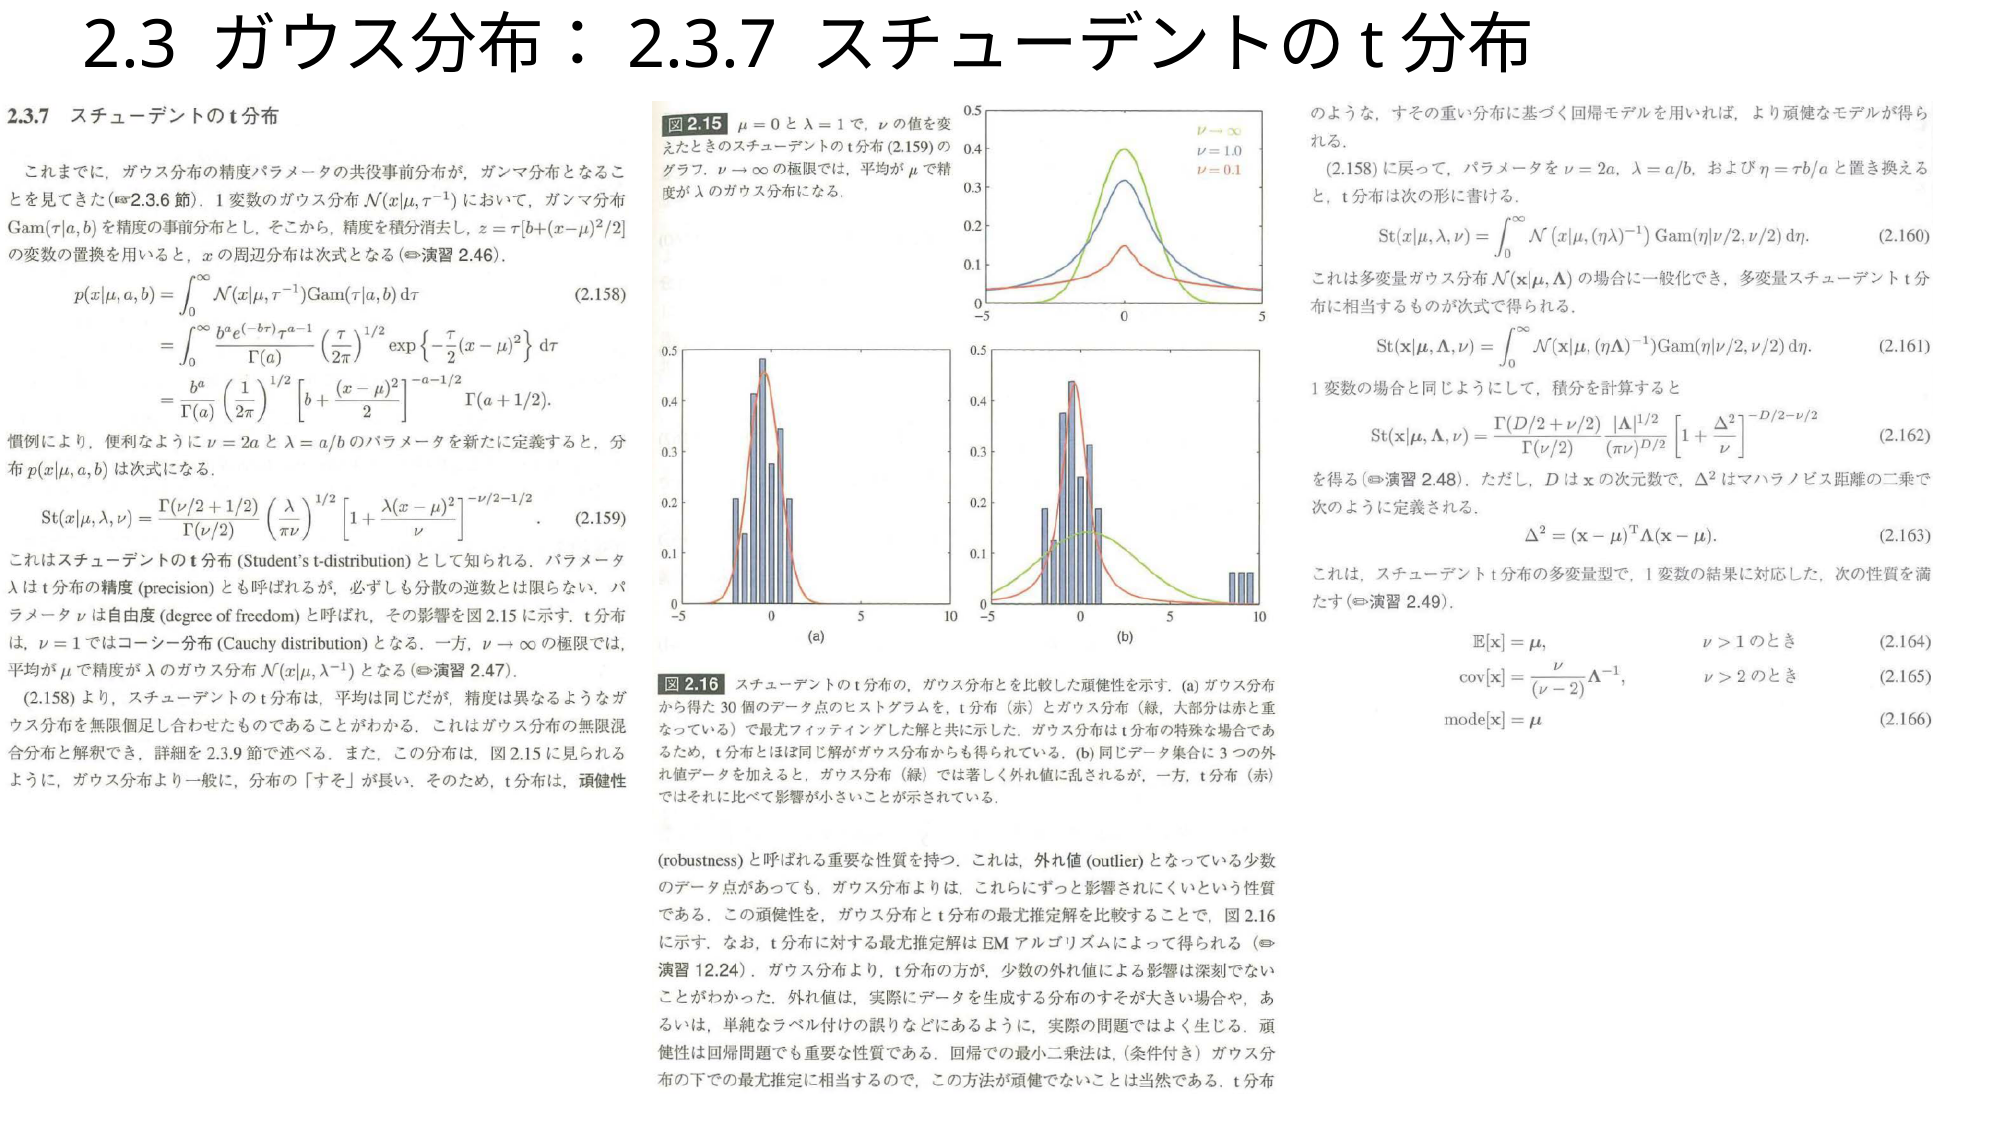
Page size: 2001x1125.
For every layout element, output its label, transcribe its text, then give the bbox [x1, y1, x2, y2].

title 2.3 ガウス分布：2.3.7 スチューデントのt分布 [67, 11, 1793, 80]
picture [0, 101, 629, 795]
picture [1304, 101, 1933, 735]
picture [652, 101, 1281, 1096]
